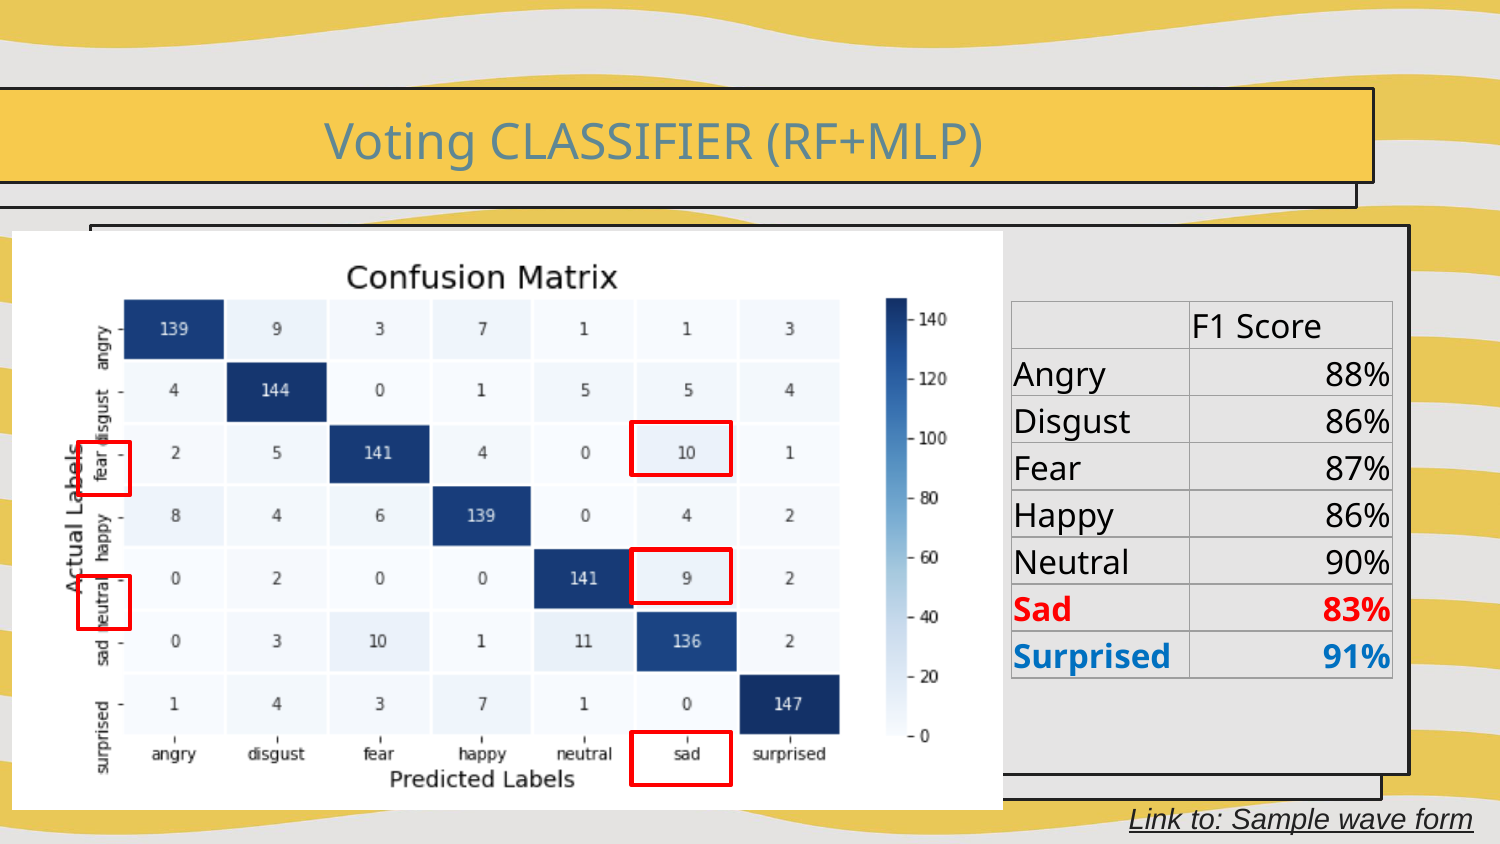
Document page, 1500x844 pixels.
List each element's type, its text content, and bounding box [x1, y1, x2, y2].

table_cell Happy [1012, 491, 1189, 536]
table_cell Neutral [1012, 538, 1189, 583]
table_cell Angry [1012, 349, 1189, 395]
table_cell 86% [1190, 396, 1392, 442]
table_cell 86% [1190, 491, 1392, 536]
picture [0, 0, 1500, 844]
table_cell Surprised [1012, 632, 1189, 677]
table_cell 83% [1190, 585, 1392, 630]
text_box Link to: Sample wave form [1113, 793, 1500, 843]
table_cell 91% [1190, 632, 1392, 677]
table_header [1012, 302, 1189, 348]
table_cell Fear [1012, 443, 1189, 489]
table_cell Sad [1012, 585, 1189, 630]
table_cell Disgust [1012, 396, 1189, 442]
table_header F1 Score [1190, 302, 1392, 348]
table_cell 87% [1190, 443, 1392, 489]
table_cell 90% [1190, 538, 1392, 583]
title Voting CLASSIFIER (RF+MLP) [22, 94, 1287, 174]
table_cell 88% [1190, 349, 1392, 395]
